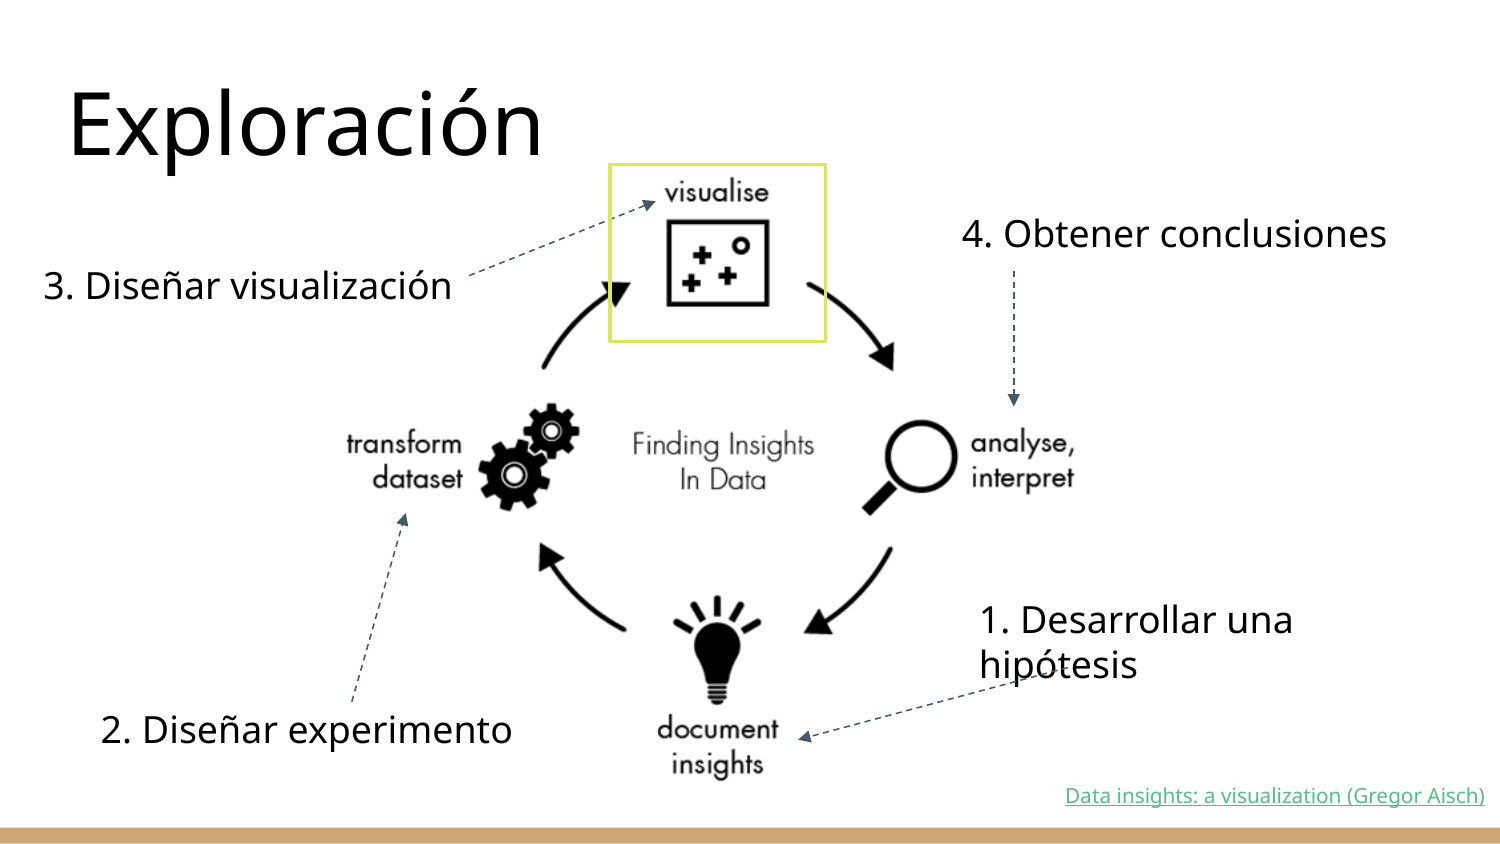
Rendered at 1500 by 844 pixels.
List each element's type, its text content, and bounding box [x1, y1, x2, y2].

text_box 1. Desarrollar una hipótesis [1081, 614, 1478, 667]
title Exploración [51, 51, 1449, 189]
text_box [351, 512, 406, 702]
text_box 4. Obtener conclusiones [1081, 205, 1500, 259]
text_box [797, 667, 1069, 740]
text_box 2. Diseñar experimento [85, 701, 340, 755]
text_box 3. Diseñar visualización [28, 258, 340, 311]
picture [345, 175, 1077, 782]
text_box [610, 164, 826, 174]
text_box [468, 200, 657, 276]
text_box Data insights: a visualization (Gregor Aisch) [866, 770, 1500, 823]
